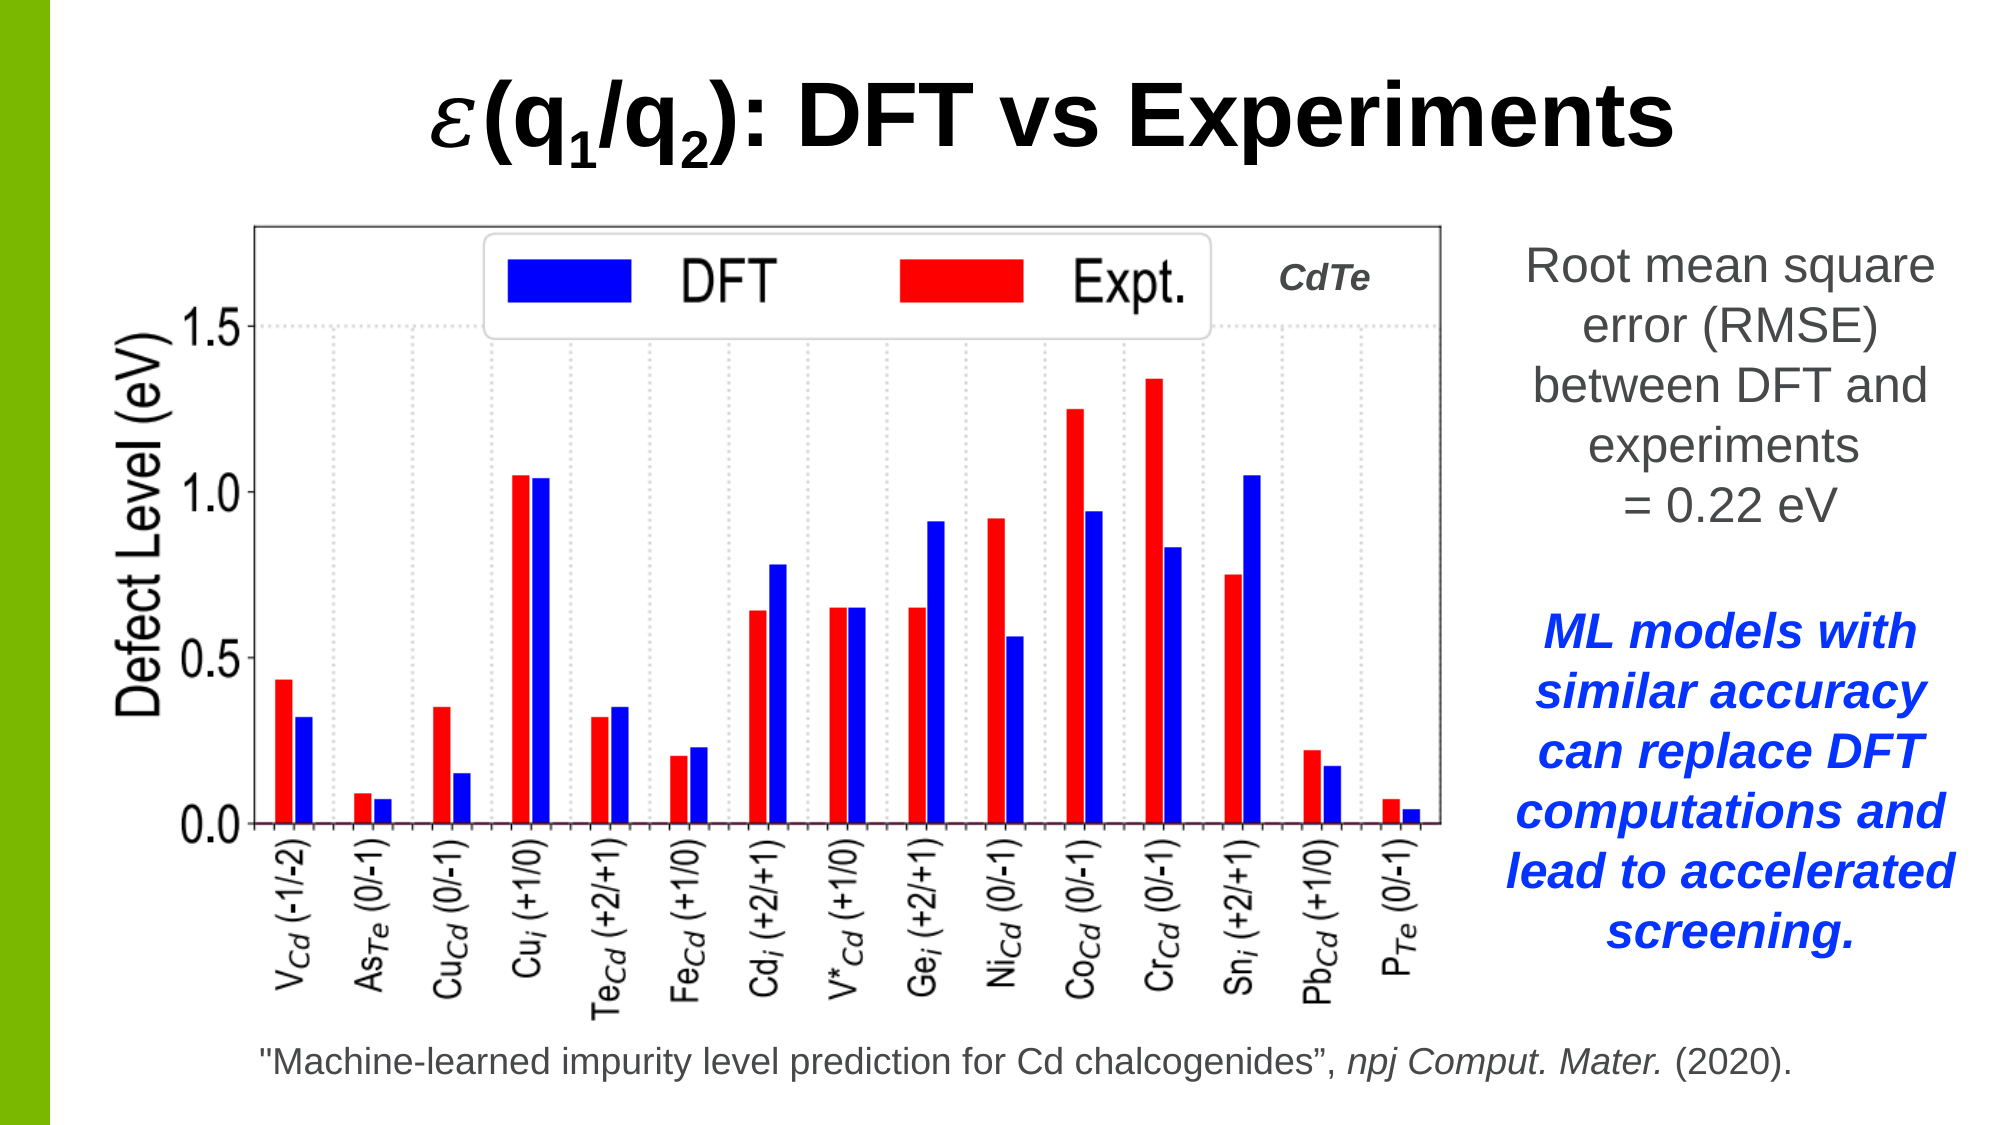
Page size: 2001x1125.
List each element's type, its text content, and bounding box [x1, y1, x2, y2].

picture [103, 202, 1479, 1028]
text_box Root mean square error (RMSE) between DFT and experiments = 0.22 eV [1484, 225, 1984, 540]
text_box "Machine-learned impurity level prediction for Cd chalcogenides”, npj Comput. Mater. (2020). [130, 1029, 1922, 1090]
text_box 𝜀(q1/q2): DFT vs Experiments [77, 54, 2000, 180]
text_box ML models with similar accuracy can replace DFT computations and lead to accelerated screening. [1484, 590, 1984, 966]
